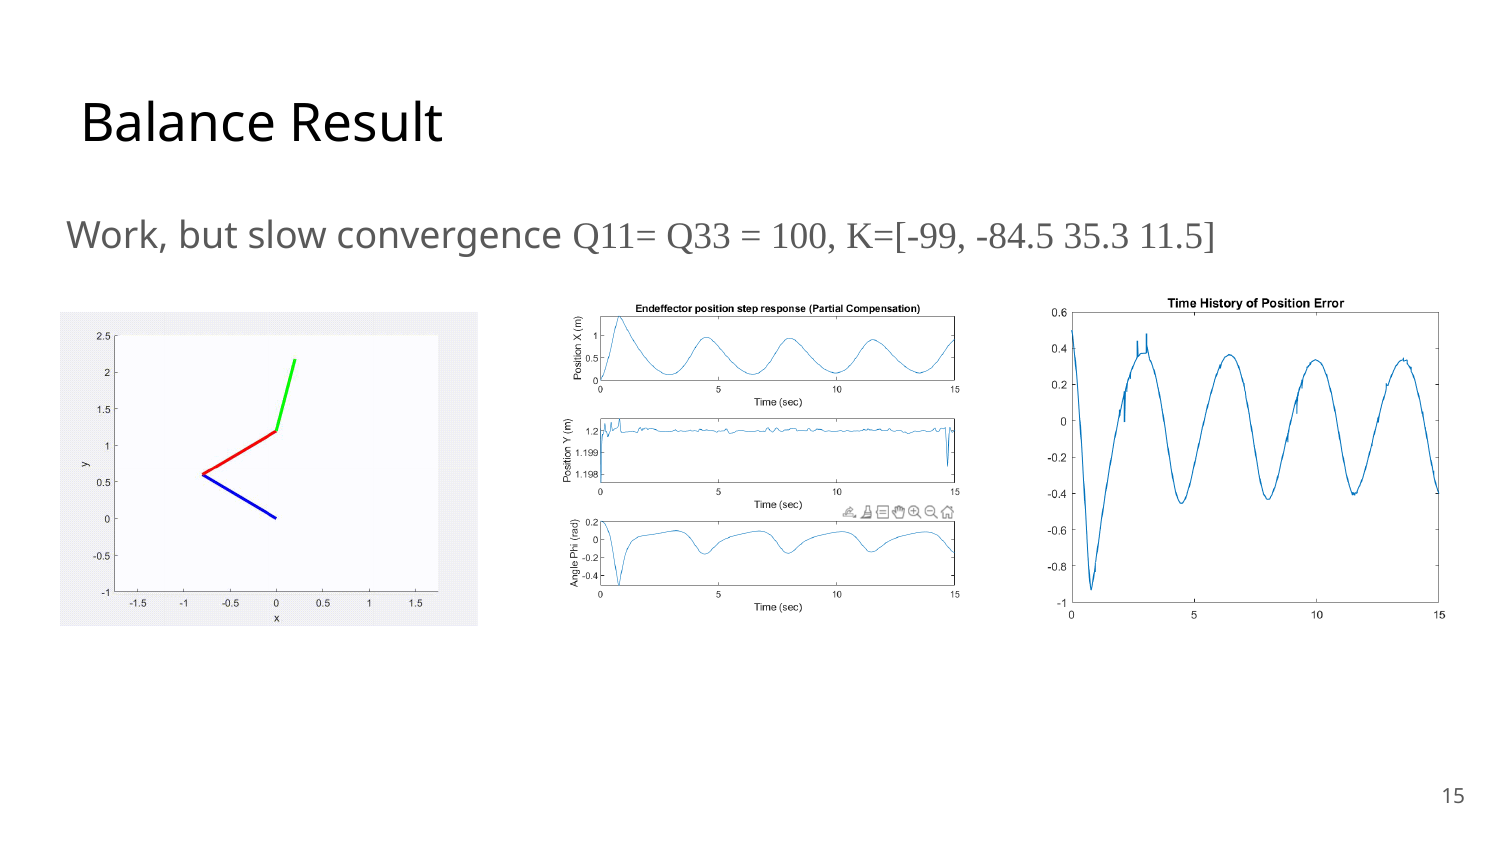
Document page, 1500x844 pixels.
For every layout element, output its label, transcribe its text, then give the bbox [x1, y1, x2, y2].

title Balance Result [51, 72, 1449, 167]
picture [1010, 285, 1484, 641]
list Work, but slow convergence Q11= Q33 = 100, K=[-99, -84.5 35.3 11.5] [51, 189, 1449, 750]
picture [541, 289, 998, 633]
picture [60, 312, 478, 626]
slide_number ‹#› [1389, 764, 1480, 830]
